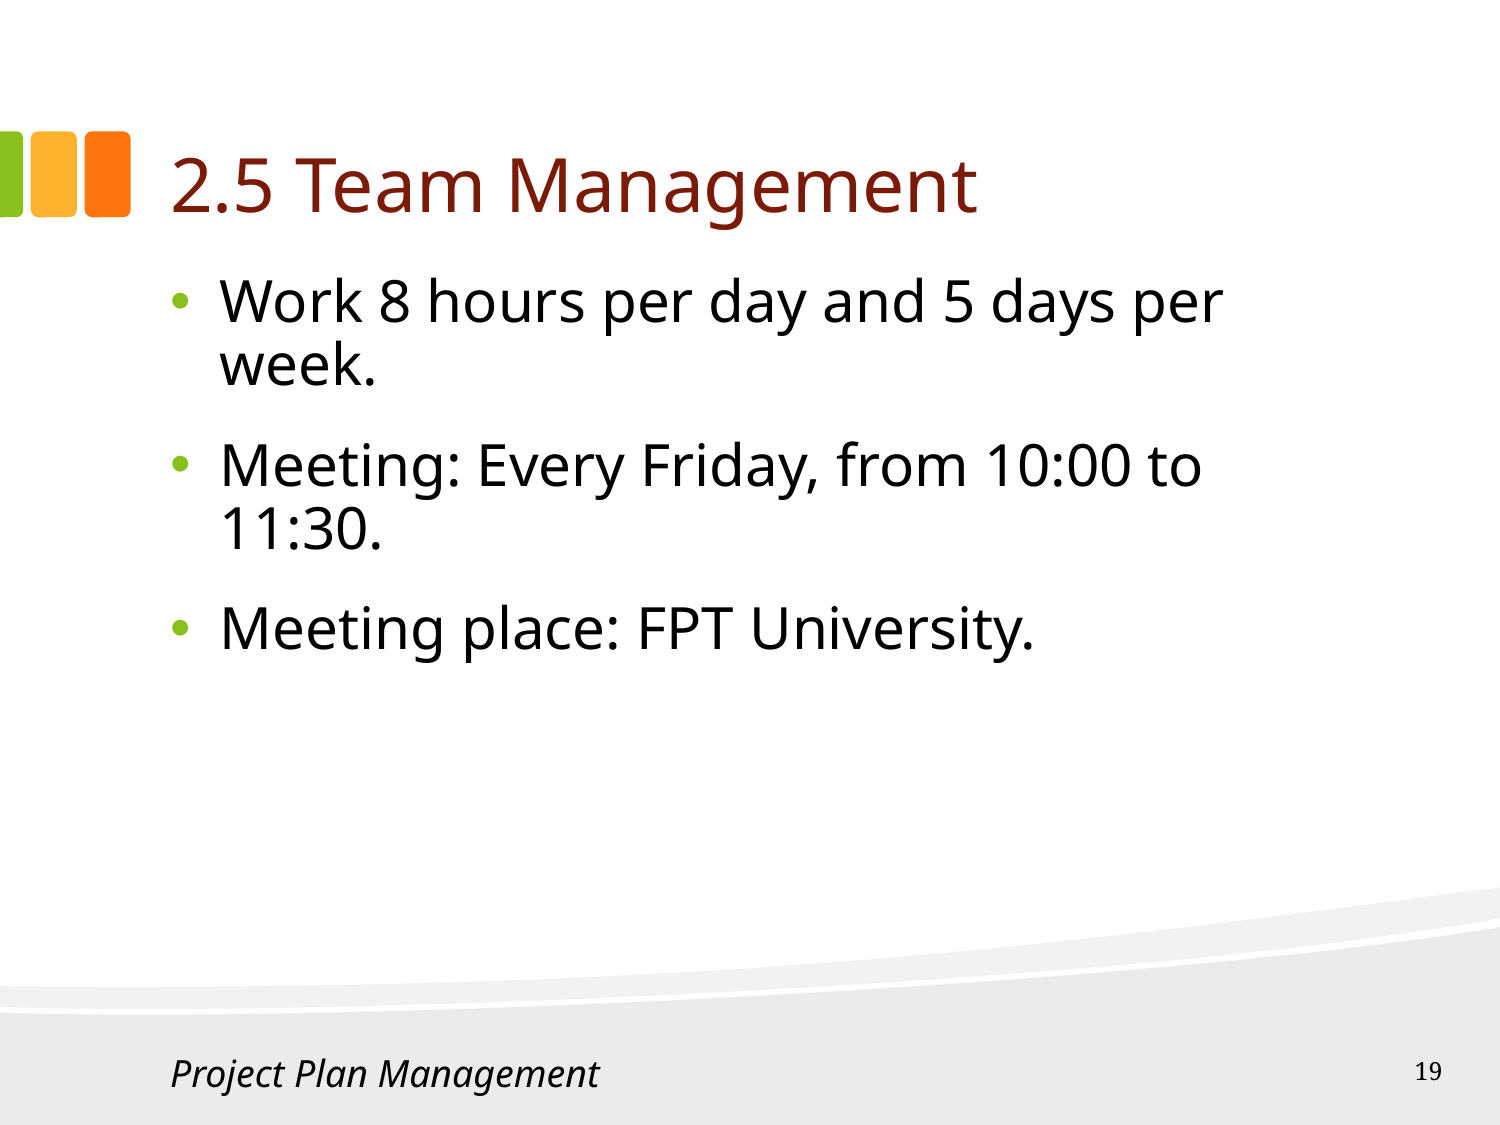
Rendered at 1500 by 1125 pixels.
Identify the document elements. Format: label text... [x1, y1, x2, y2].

slide_number 19 [1362, 1057, 1463, 1088]
footer Project Plan Management [150, 1057, 1170, 1088]
title 2.5 Team Management [150, 24, 1350, 238]
list Work 8 hours per day and 5 days per week. Meeting: Every Friday, from 10:00 to 11:30. Meeting place: FPT University. [150, 262, 1350, 1013]
